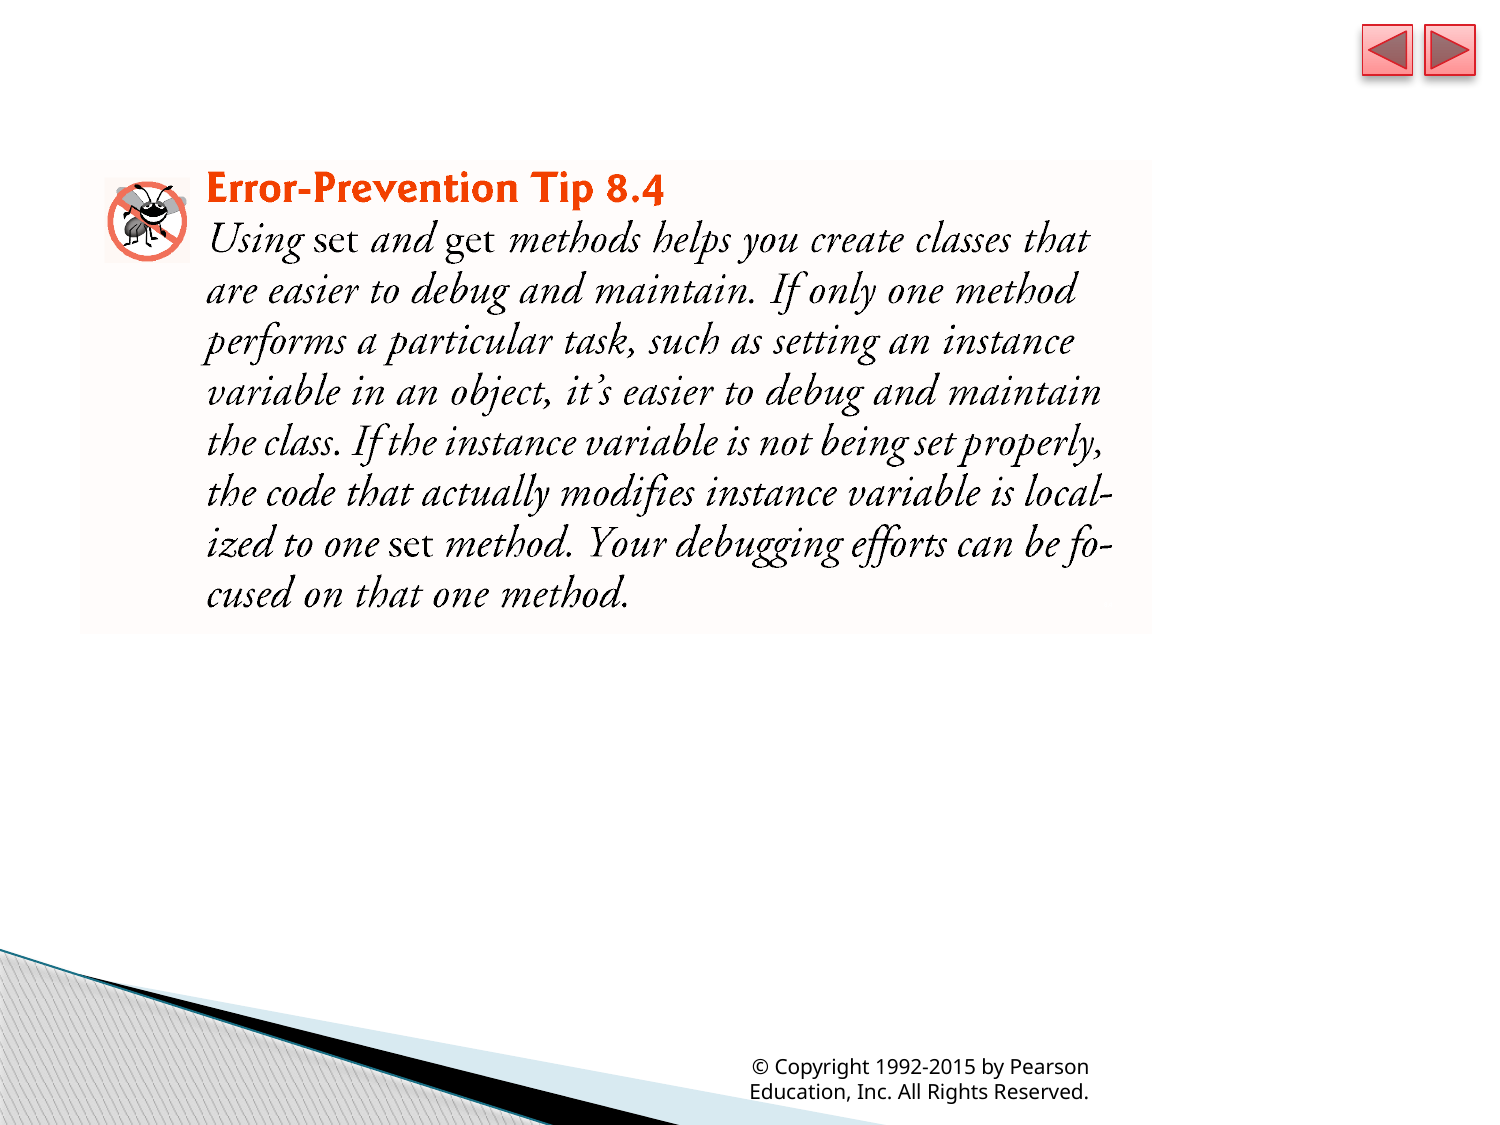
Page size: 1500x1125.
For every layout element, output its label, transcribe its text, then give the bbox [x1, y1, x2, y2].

footer © Copyright 1992-2015 by Pearson Education, Inc. All Rights Reserved. [650, 1051, 1105, 1112]
picture [0, 106, 1500, 1018]
